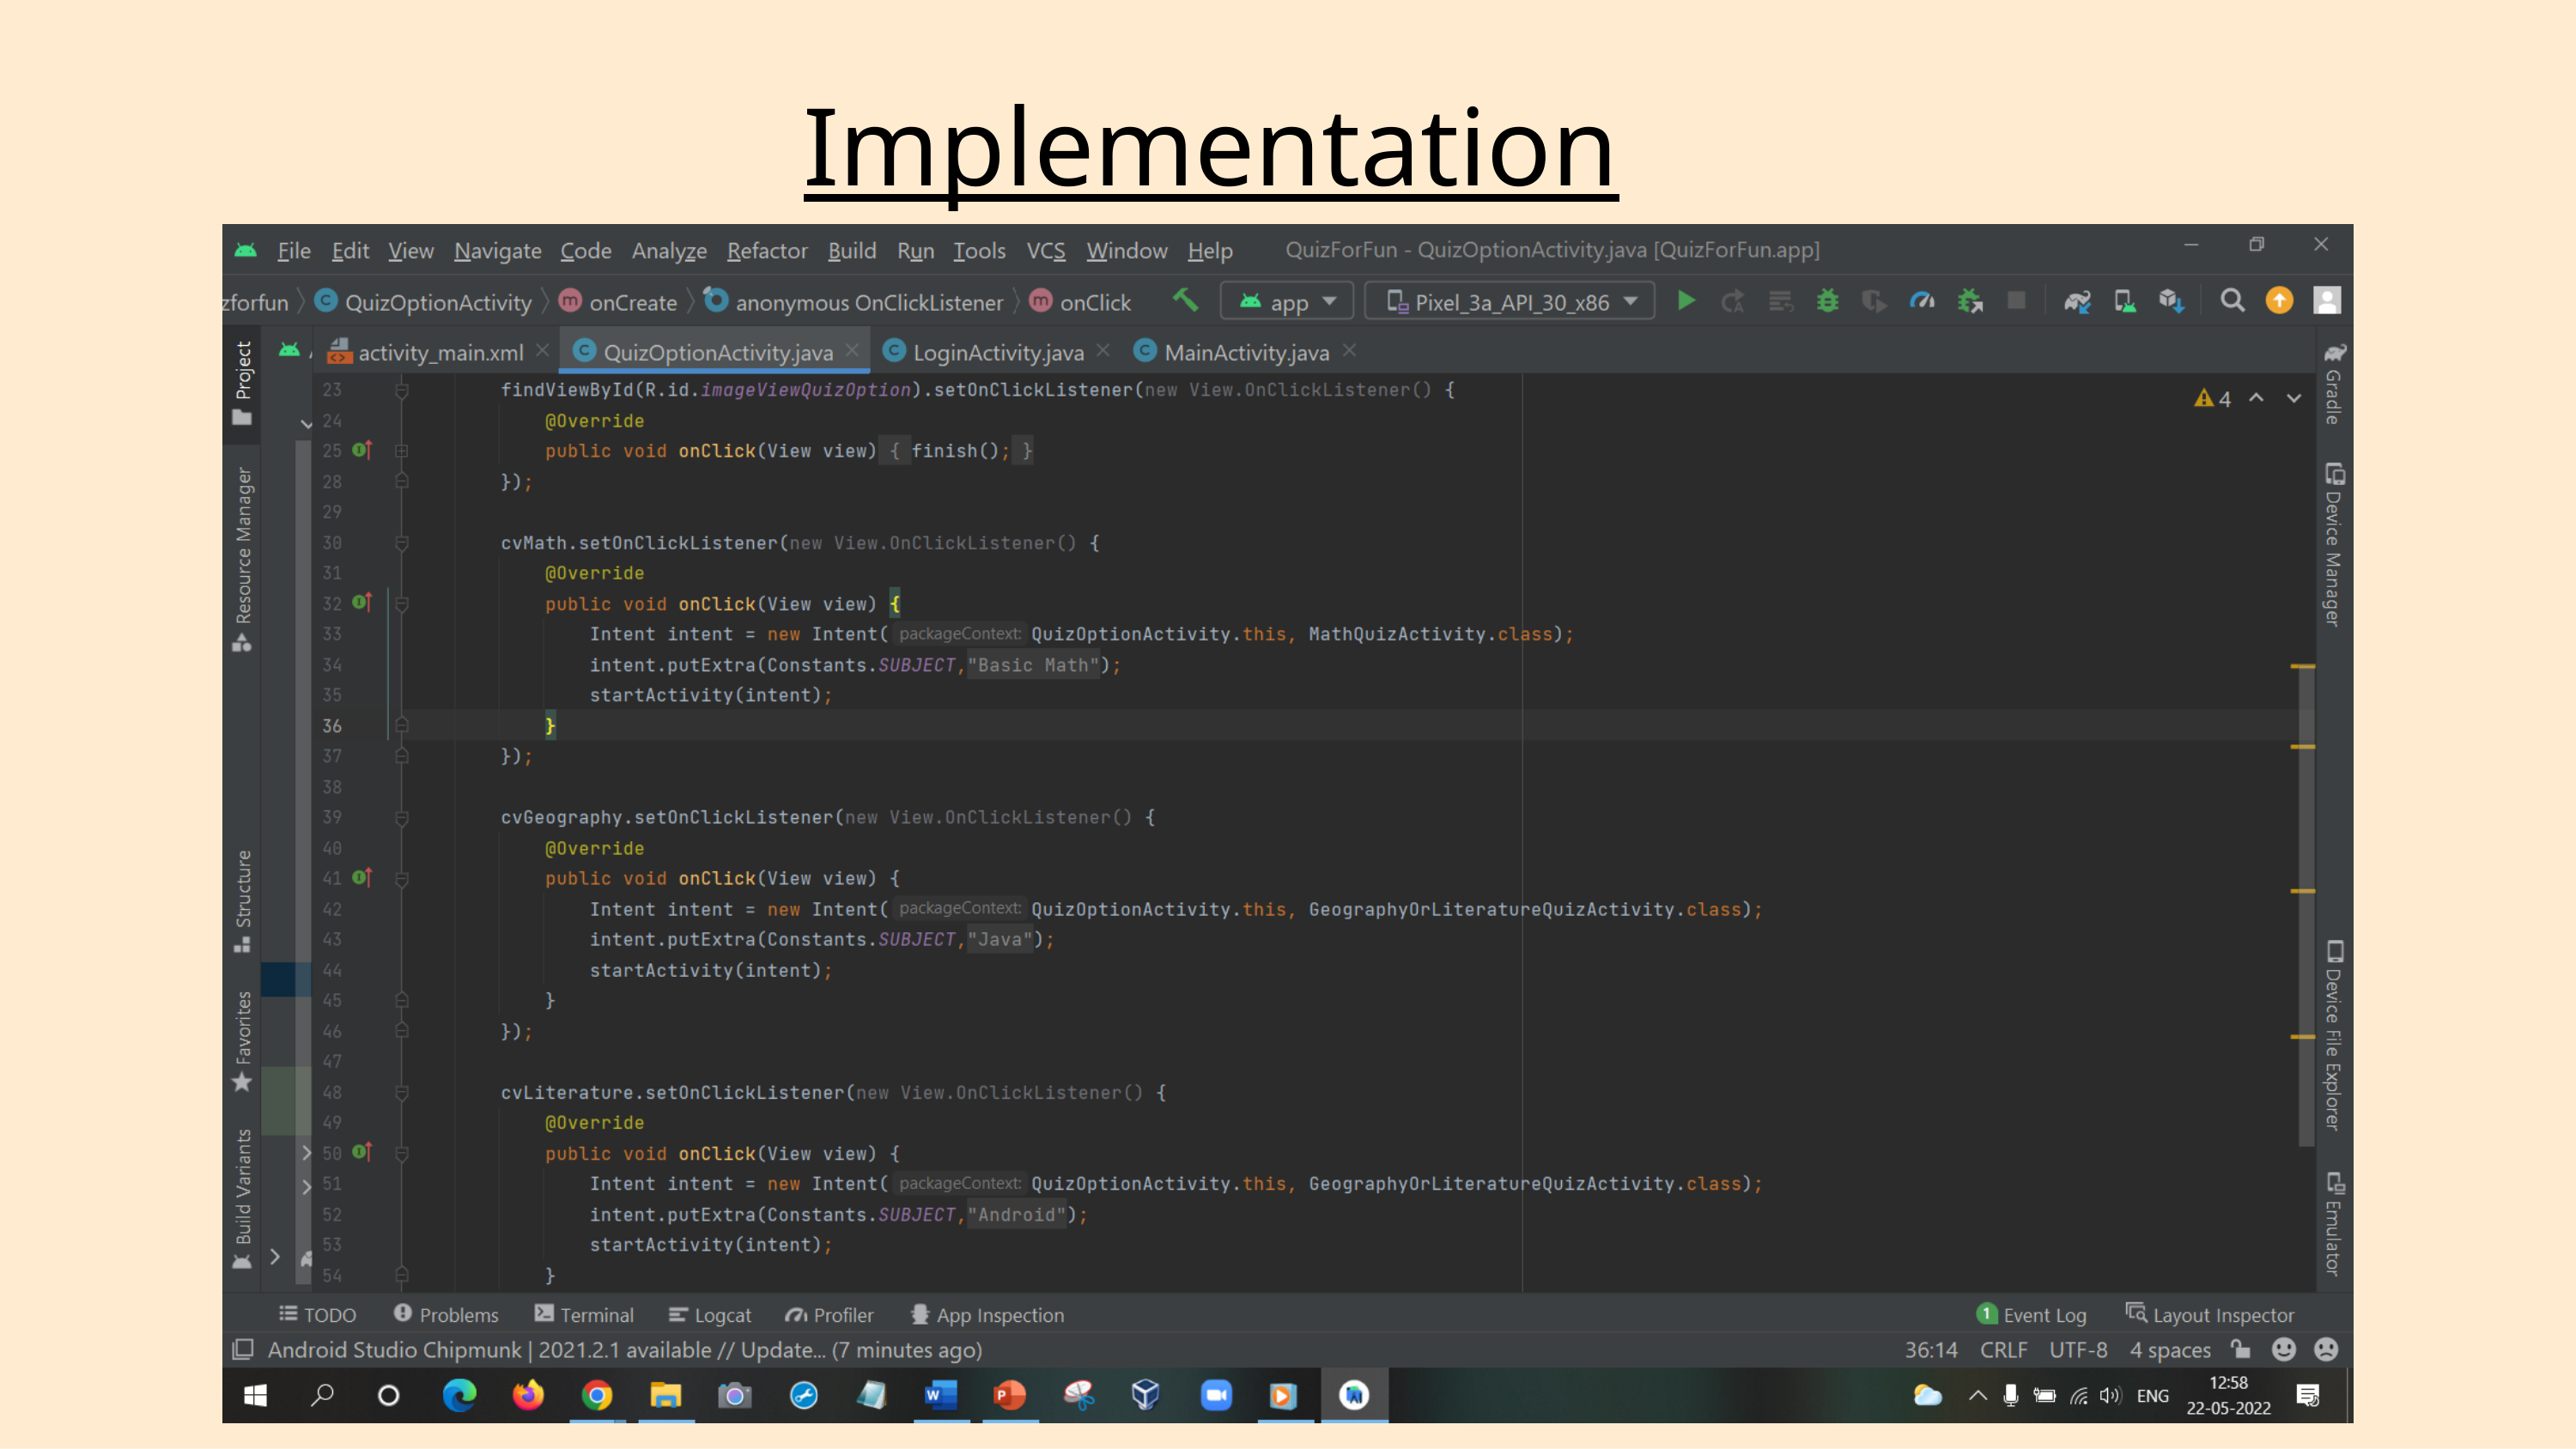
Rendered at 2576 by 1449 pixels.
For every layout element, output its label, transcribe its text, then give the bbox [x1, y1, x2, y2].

picture [222, 224, 2354, 1424]
title Implementation [803, 76, 1741, 222]
